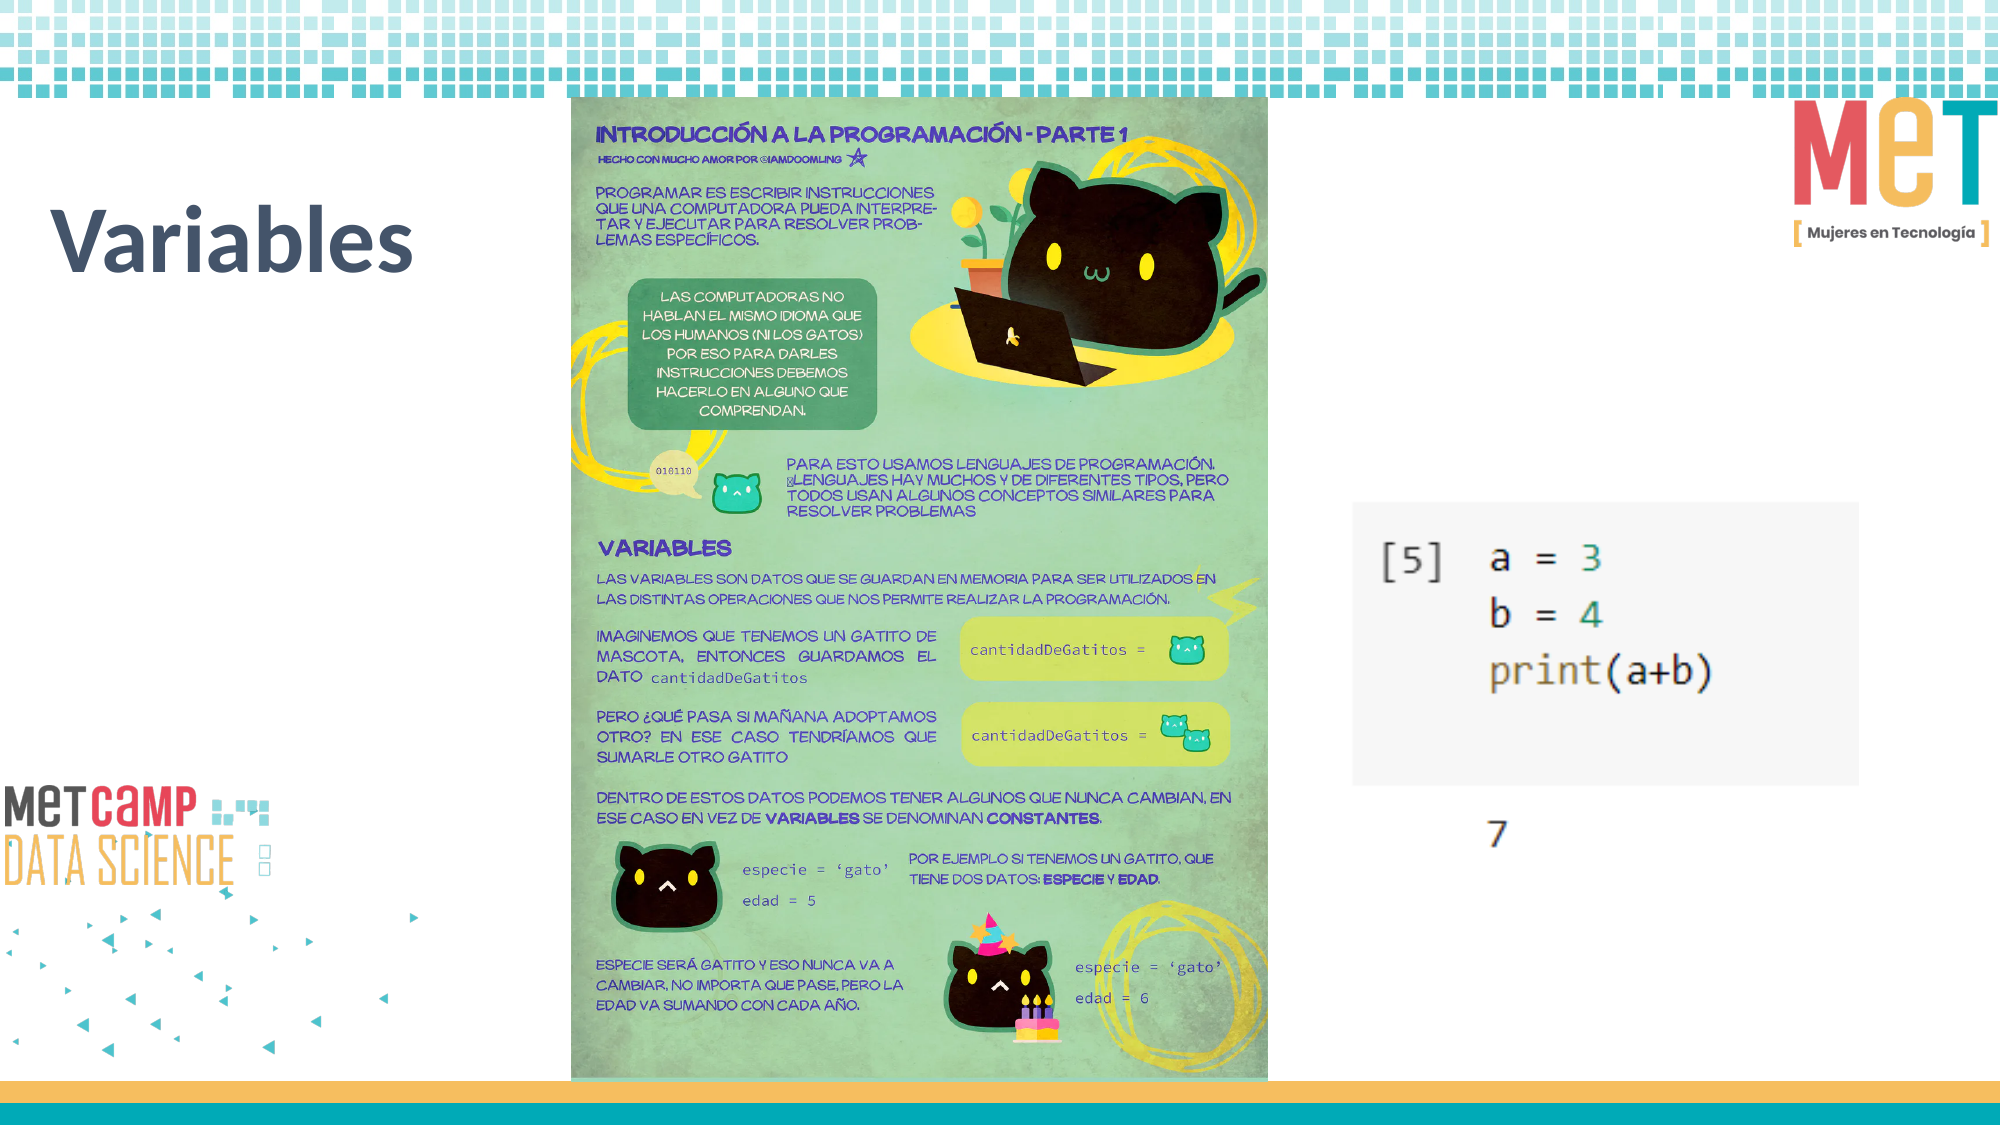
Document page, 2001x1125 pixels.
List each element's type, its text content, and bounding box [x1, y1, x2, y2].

picture [0, 0, 2000, 1125]
picture [1325, 432, 1860, 877]
text_box Variables [34, 161, 566, 307]
